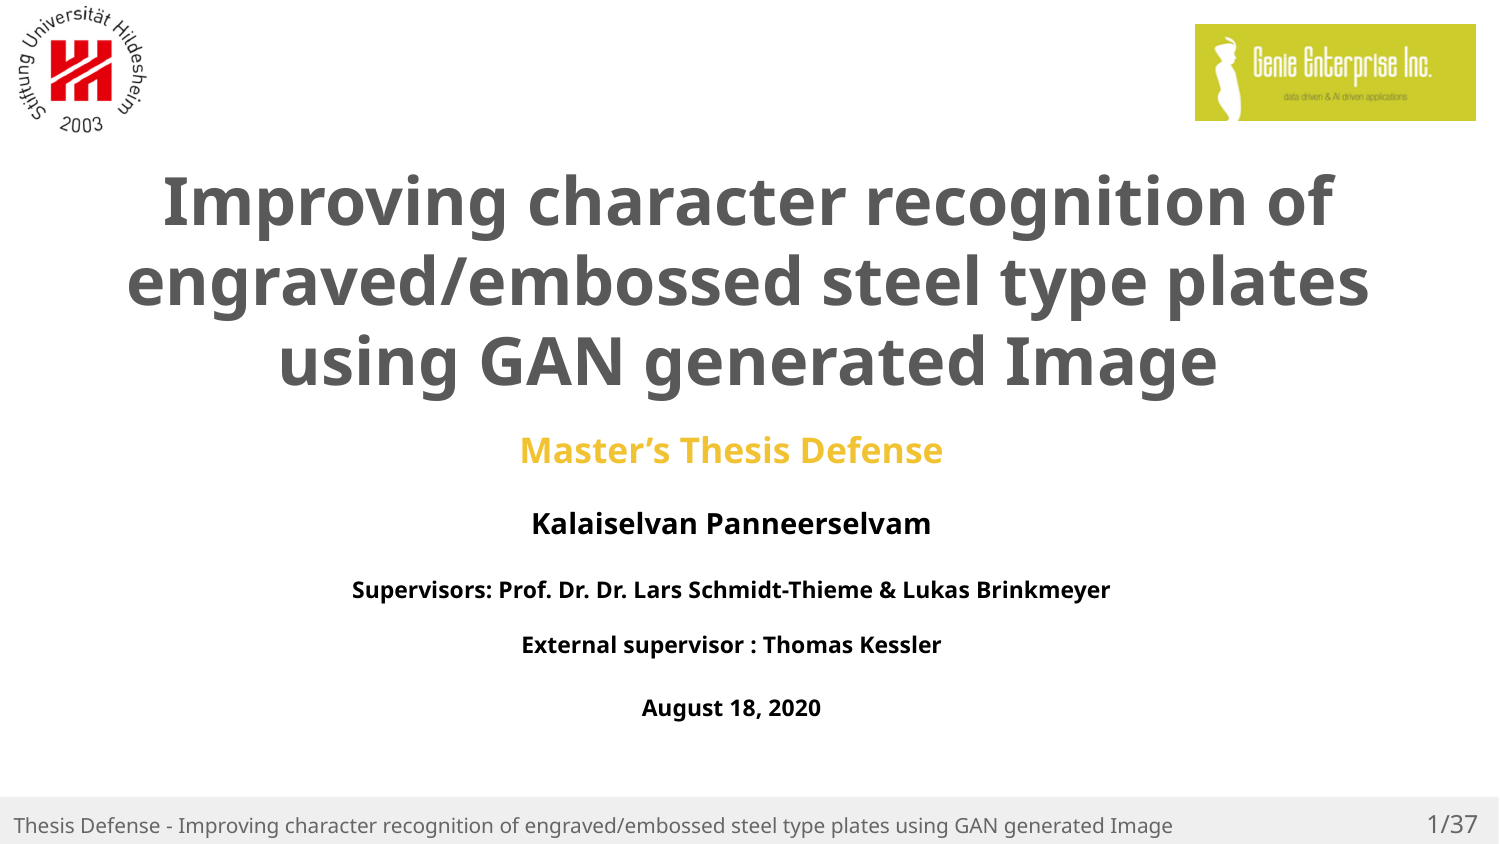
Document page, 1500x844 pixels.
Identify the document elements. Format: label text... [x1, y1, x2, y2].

text_box Thesis Defense - Improving character recognition of engraved/embossed steel type plates using GAN generated Image 1/37 [0, 796, 1499, 844]
picture [10, 0, 151, 140]
picture [1195, 23, 1477, 121]
text_box Master’s Thesis Defense Kalaiselvan Panneerselvam Supervisors: Prof. Dr. Dr. Lars Schmidt-Thieme & Lukas Brinkmeyer External supervisor : Thomas Kessler August 18, 2020 [32, 413, 1431, 735]
text_box Improving character recognition of engraved/embossed steel type plates using GAN generated Image [49, 155, 1448, 414]
